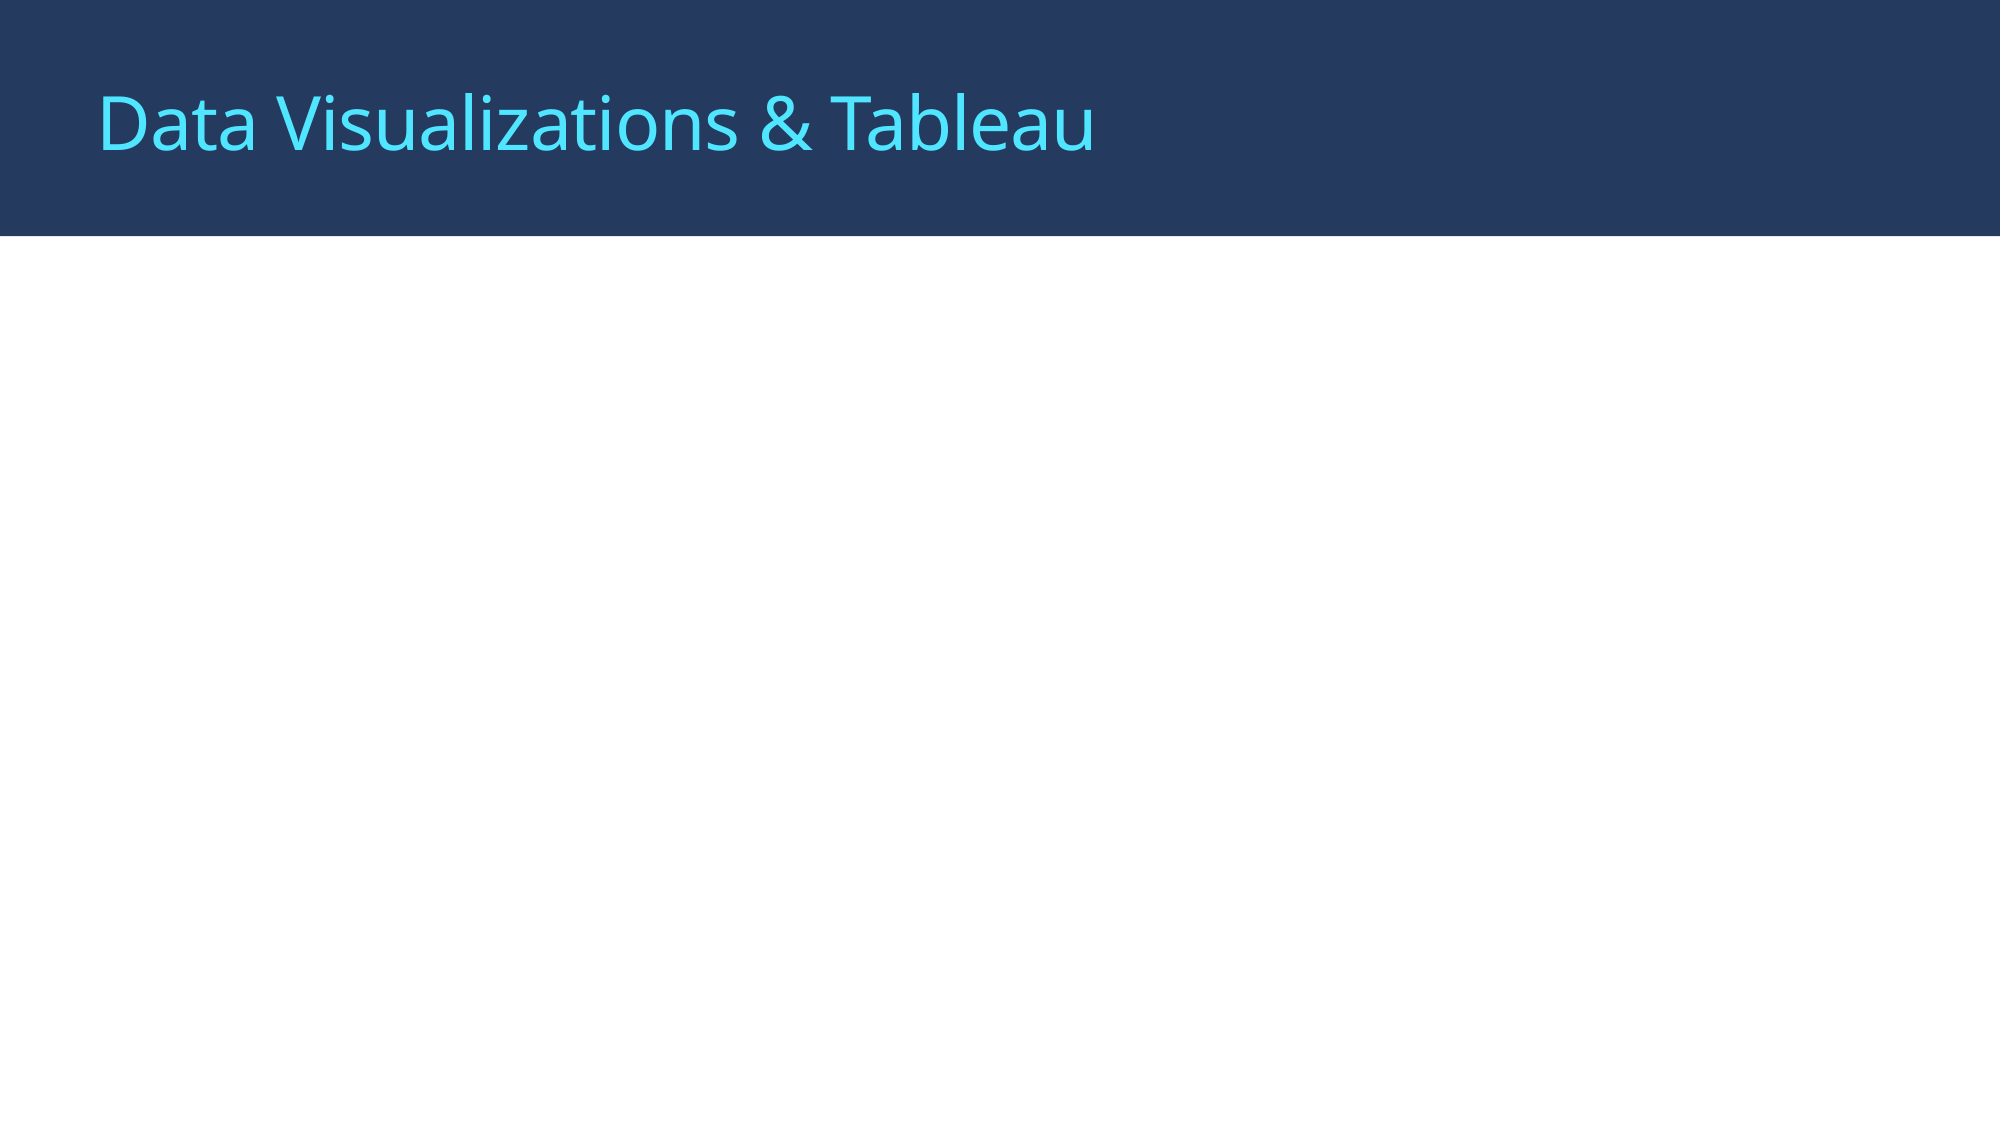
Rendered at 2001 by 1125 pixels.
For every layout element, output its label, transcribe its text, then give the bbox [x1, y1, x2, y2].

title Data Visualizations & Tableau [96, 75, 1904, 166]
